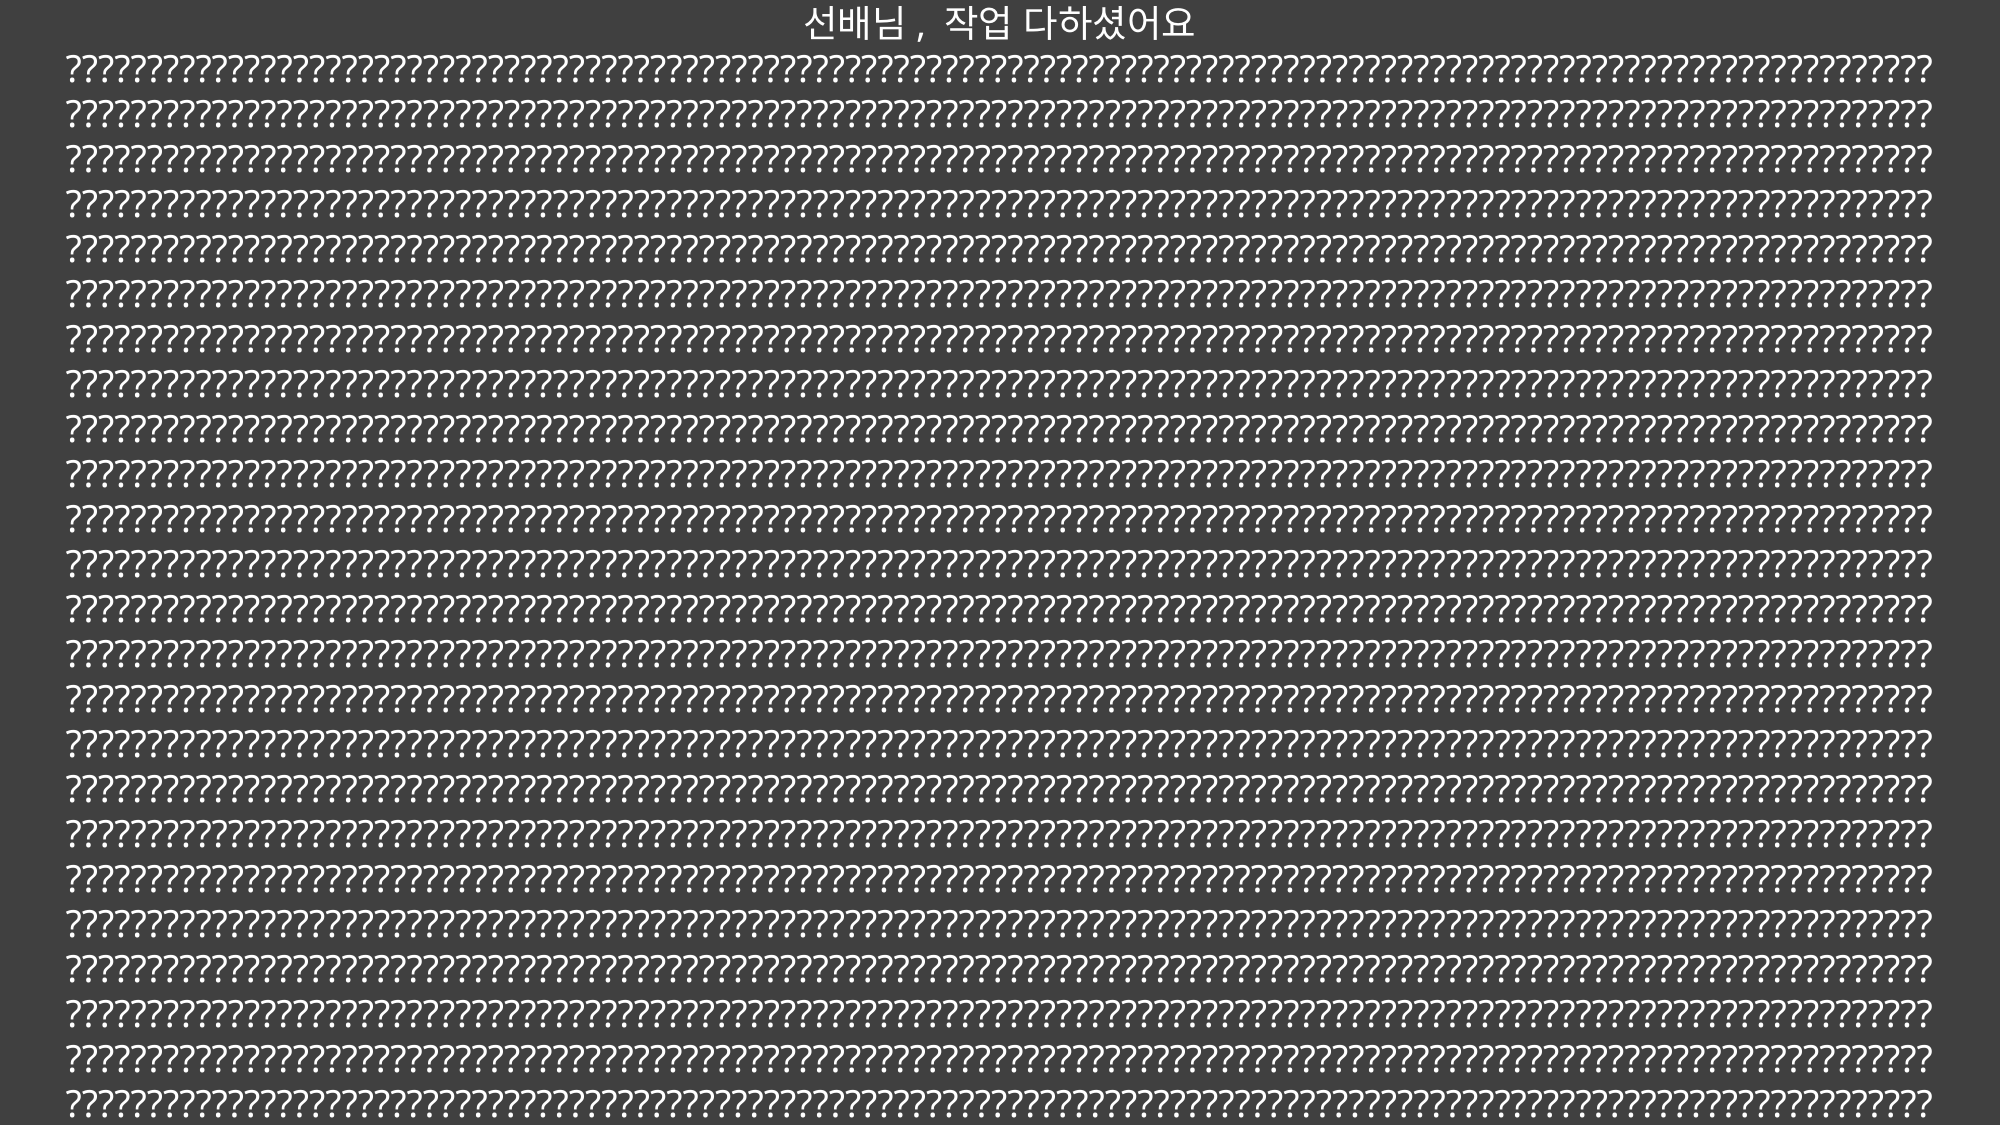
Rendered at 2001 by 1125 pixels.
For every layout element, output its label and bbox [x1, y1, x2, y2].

text_box [0, 0, 2000, 1125]
